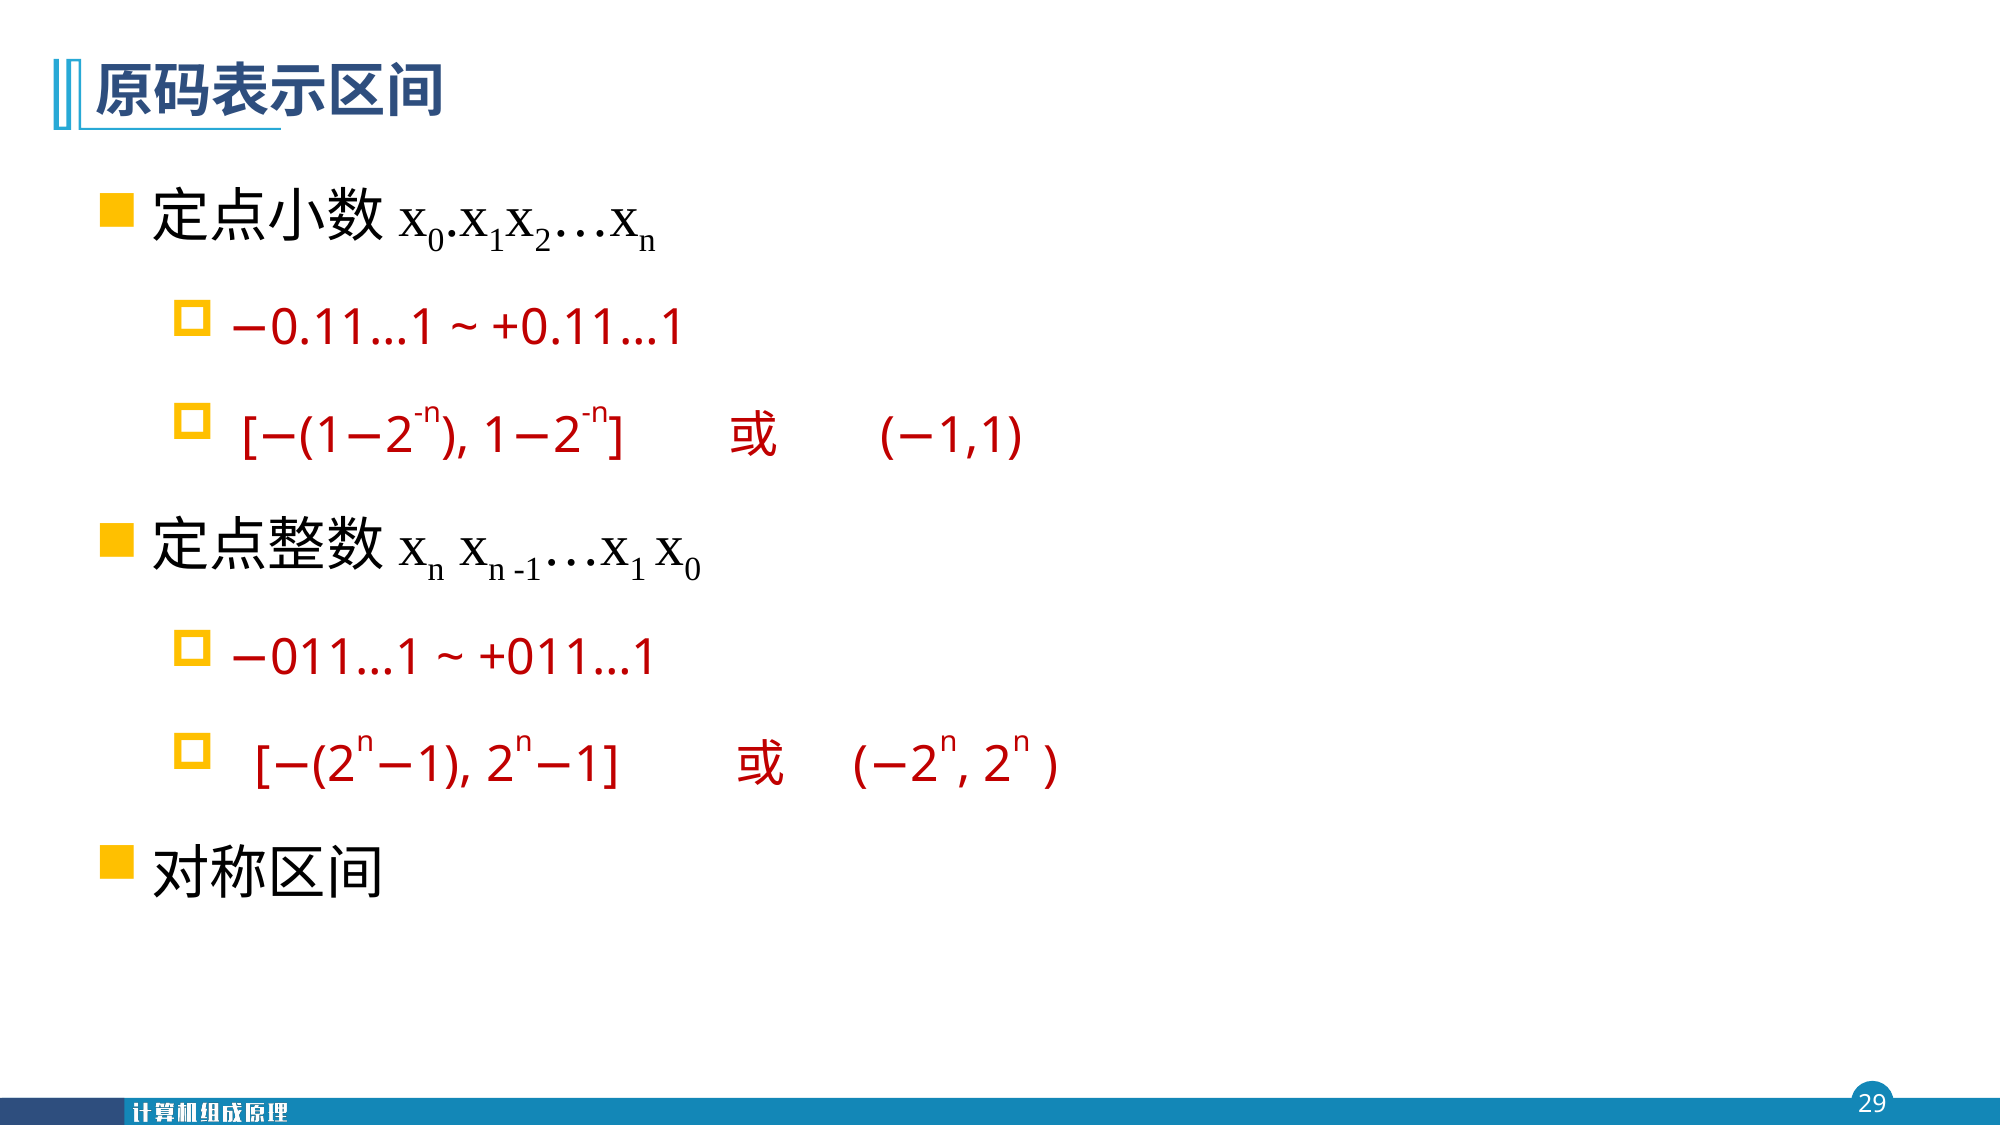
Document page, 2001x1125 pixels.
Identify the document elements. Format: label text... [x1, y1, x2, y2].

title 原码表示区间 [80, 42, 1805, 144]
list 定点小数x0.x1x2…xn −0.11…1 ~ +0.11…1 [−(1−2-n), 1−2-n] 或 (−1,1) 定点整数xn xn -1…x1 x0 −011…1 ~ +011…1 [−(2n−1), 2n−1] 或 (−2n, 2n ) 对称区间 [80, 154, 1805, 1080]
